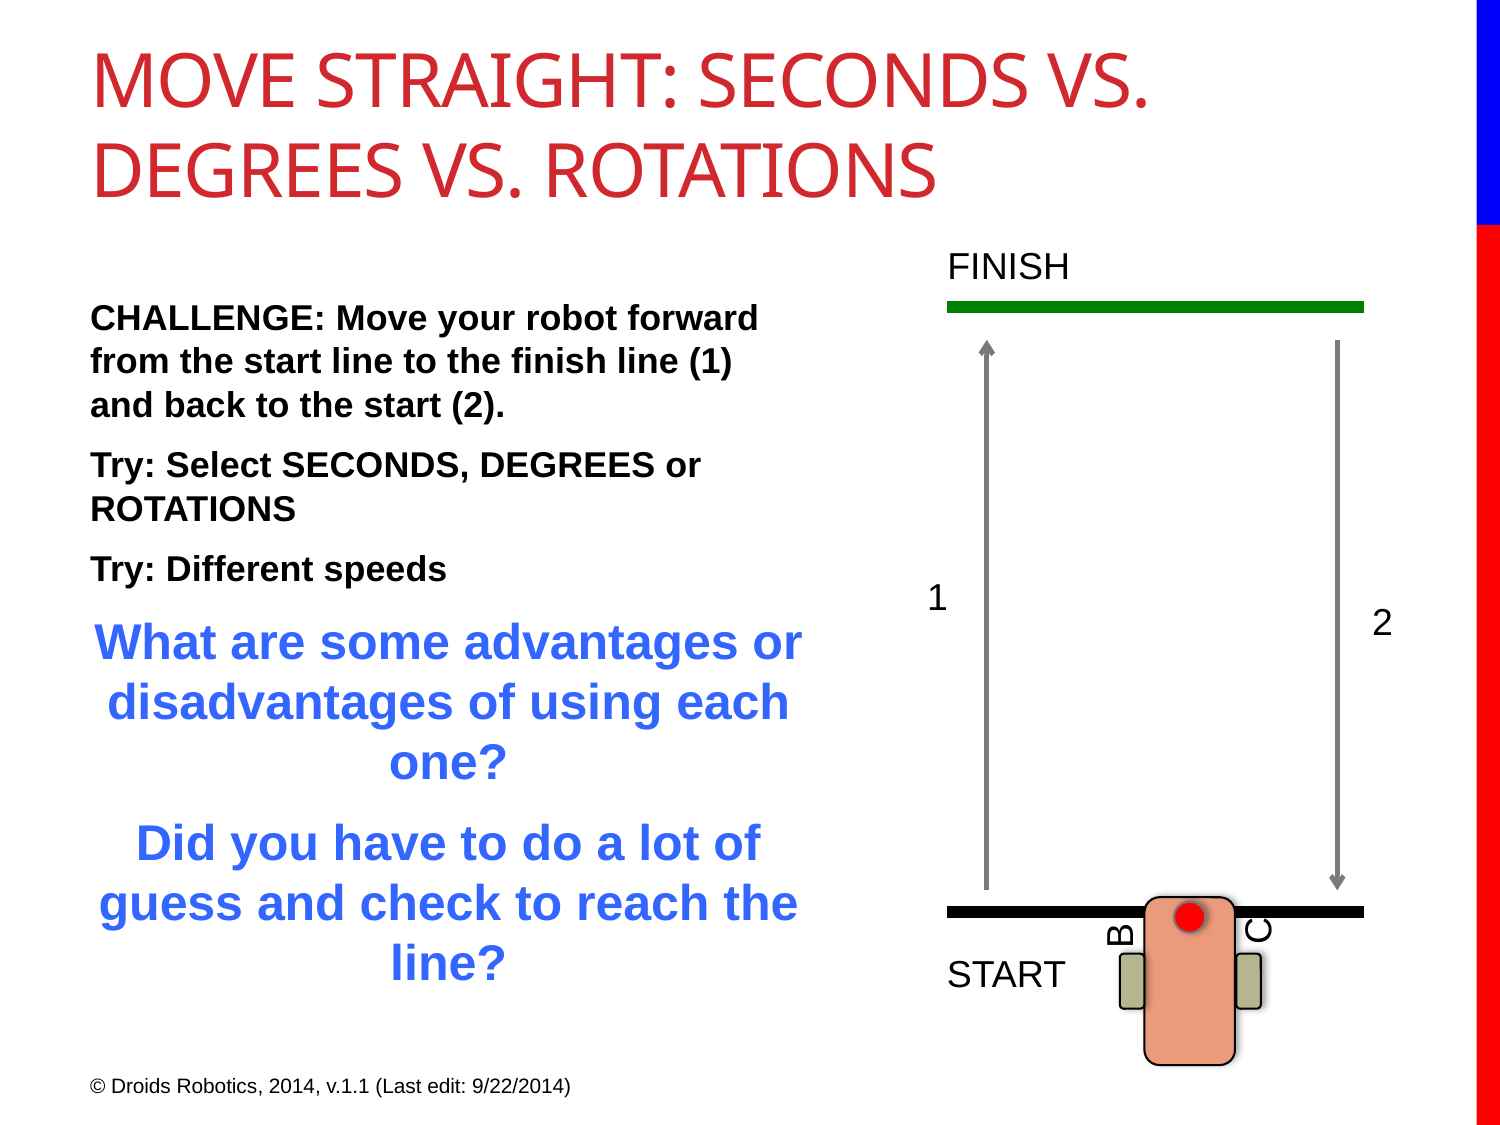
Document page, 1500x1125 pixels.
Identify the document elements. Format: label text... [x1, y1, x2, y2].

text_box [1093, 886, 1267, 1072]
text_box FINISH [932, 235, 1086, 295]
title Move Straight: Seconds vs. degrees vs. rotations [75, 25, 1428, 250]
list CHALLENGE: Move your robot forward from the start line to the finish line (1) and back to the start (2). Try: Select SECONDS, DEGREES or ROTATIONS Try: Different speeds What are some advantages or disadvantages of using each one? Did you have to do a lot of guess and check to reach the line? [75, 287, 823, 1005]
text_box 2 [1357, 590, 1408, 651]
text_box START [932, 942, 1082, 1003]
text_box 1 [912, 565, 963, 626]
footer © Droids Robotics, 2014, v.1.1 (Last edit: 9/22/2014) [75, 1065, 638, 1112]
